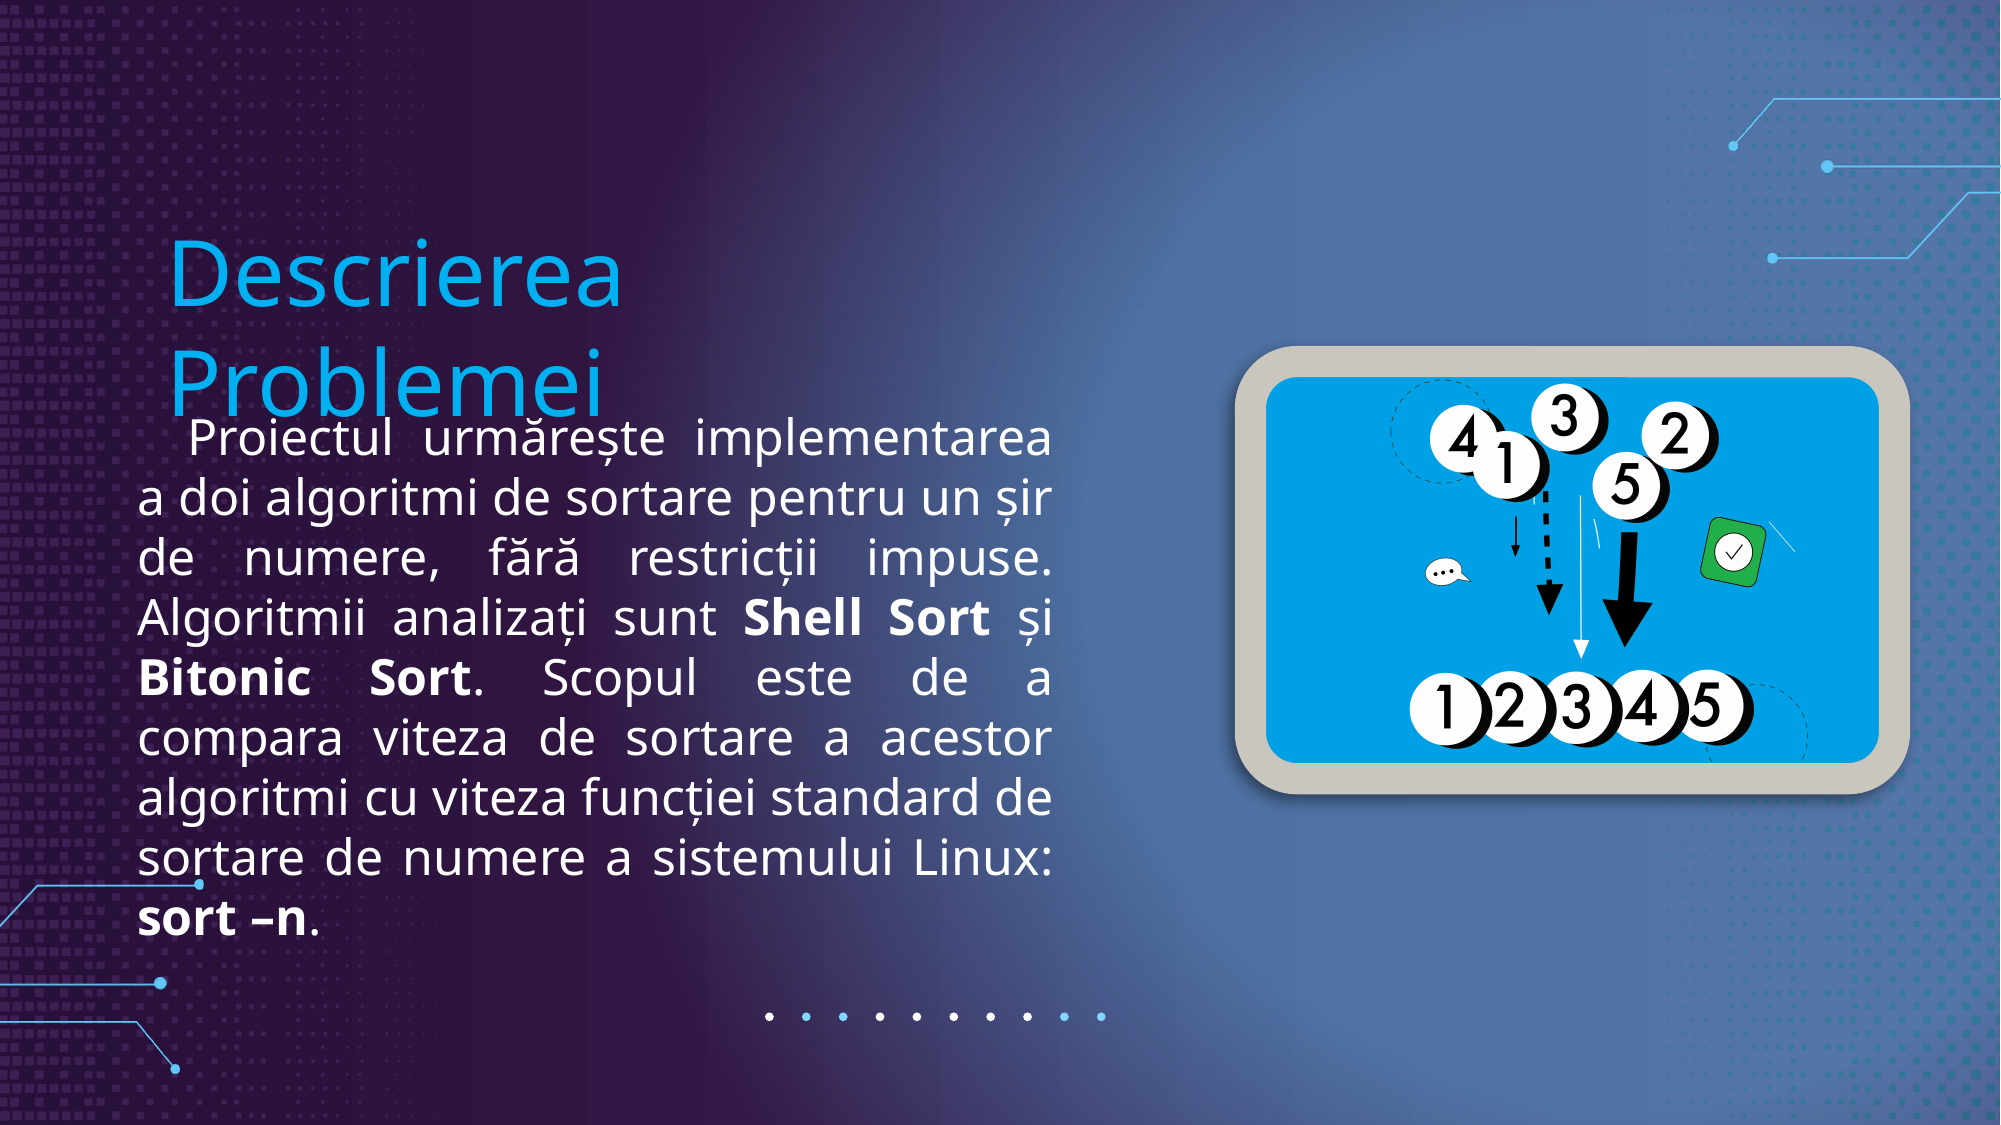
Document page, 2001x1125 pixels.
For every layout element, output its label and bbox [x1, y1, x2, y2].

text_box [1728, 98, 2000, 264]
picture [0, 1, 2001, 1125]
text_box [765, 1012, 1106, 1022]
text_box [0, 879, 204, 1074]
